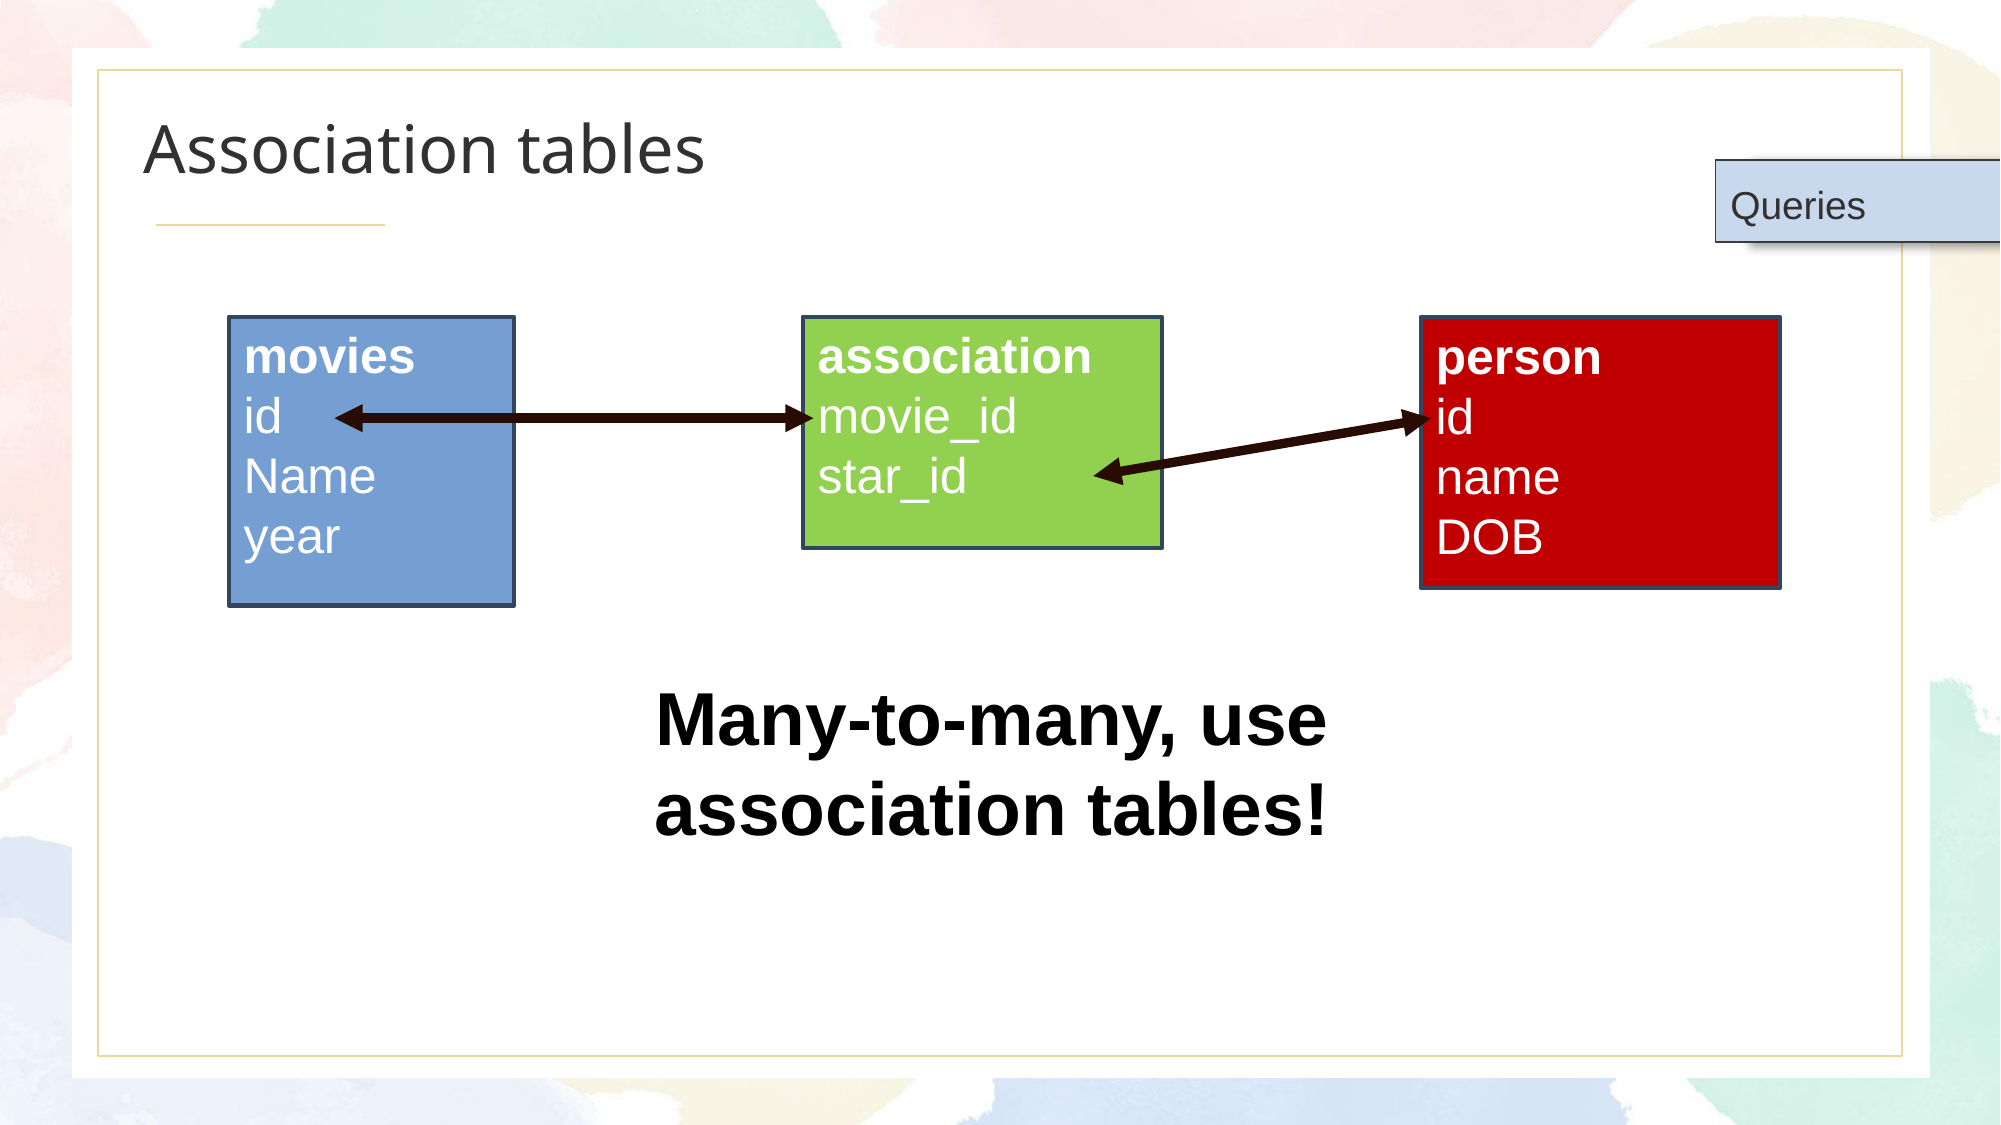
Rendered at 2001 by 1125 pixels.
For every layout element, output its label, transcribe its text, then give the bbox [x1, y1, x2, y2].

text_box movies id Name year [227, 315, 516, 608]
text_box Many-to-many, use association tables! [444, 662, 1540, 858]
text_box association movie_id star_id [801, 315, 1164, 550]
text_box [1093, 417, 1432, 477]
title Association tables [128, 92, 1872, 218]
text_box person id name DOB [1419, 315, 1782, 590]
picture [0, 0, 2001, 1125]
list Queries [1715, 159, 2000, 243]
